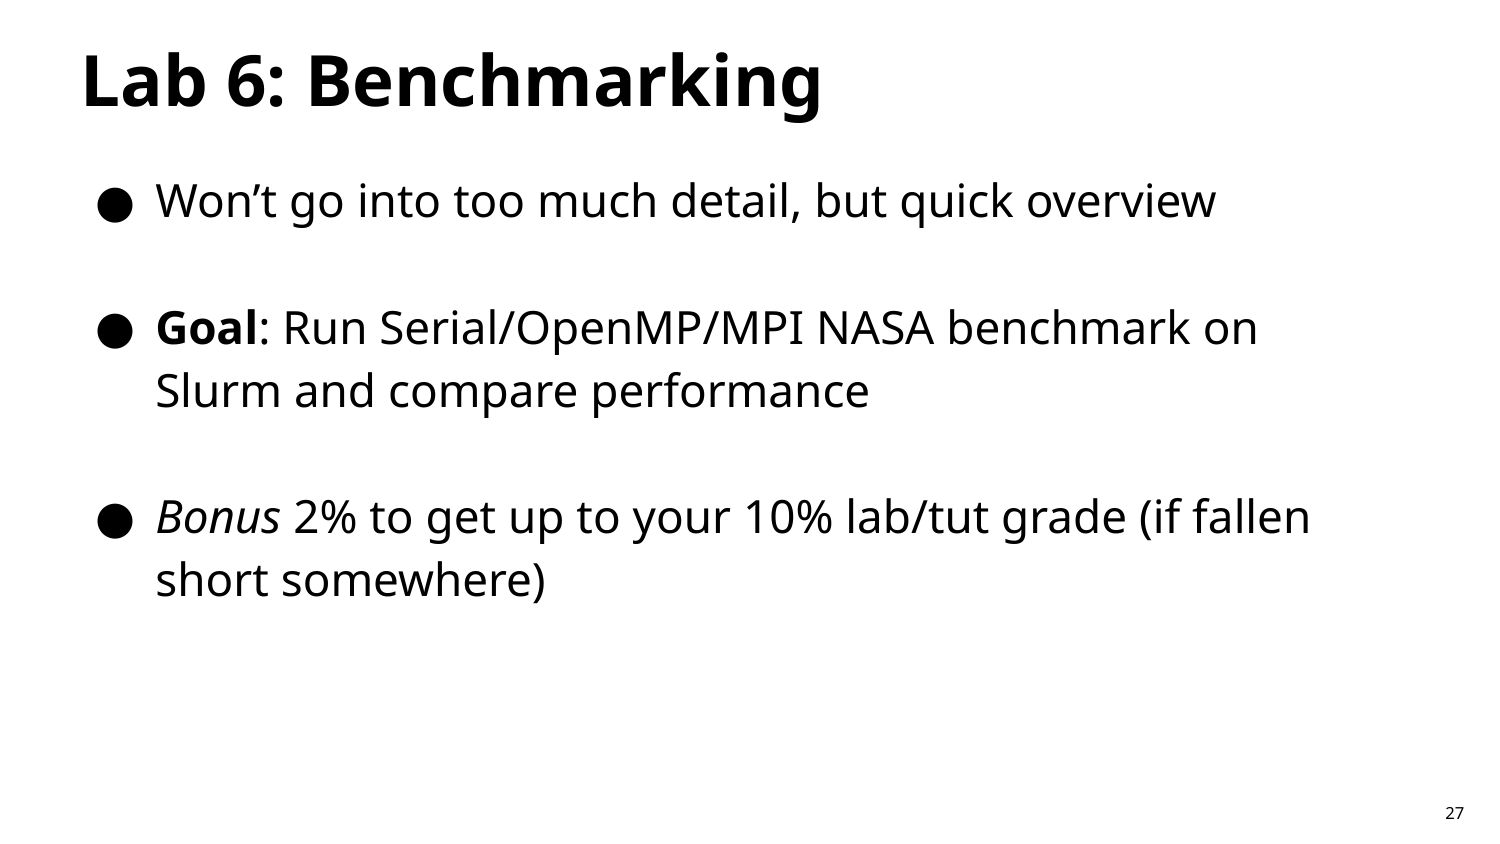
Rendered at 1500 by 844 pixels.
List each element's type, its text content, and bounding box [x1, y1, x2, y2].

list Won’t go into too much detail, but quick overview Goal: Run Serial/OpenMP/MPI NASA benchmark on Slurm and compare performance Bonus 2% to get up to your 10% lab/tut grade (if fallen short somewhere) [65, 148, 1335, 754]
slide_number 27 [1410, 791, 1500, 838]
title Lab 6: Benchmarking [65, 20, 1299, 126]
